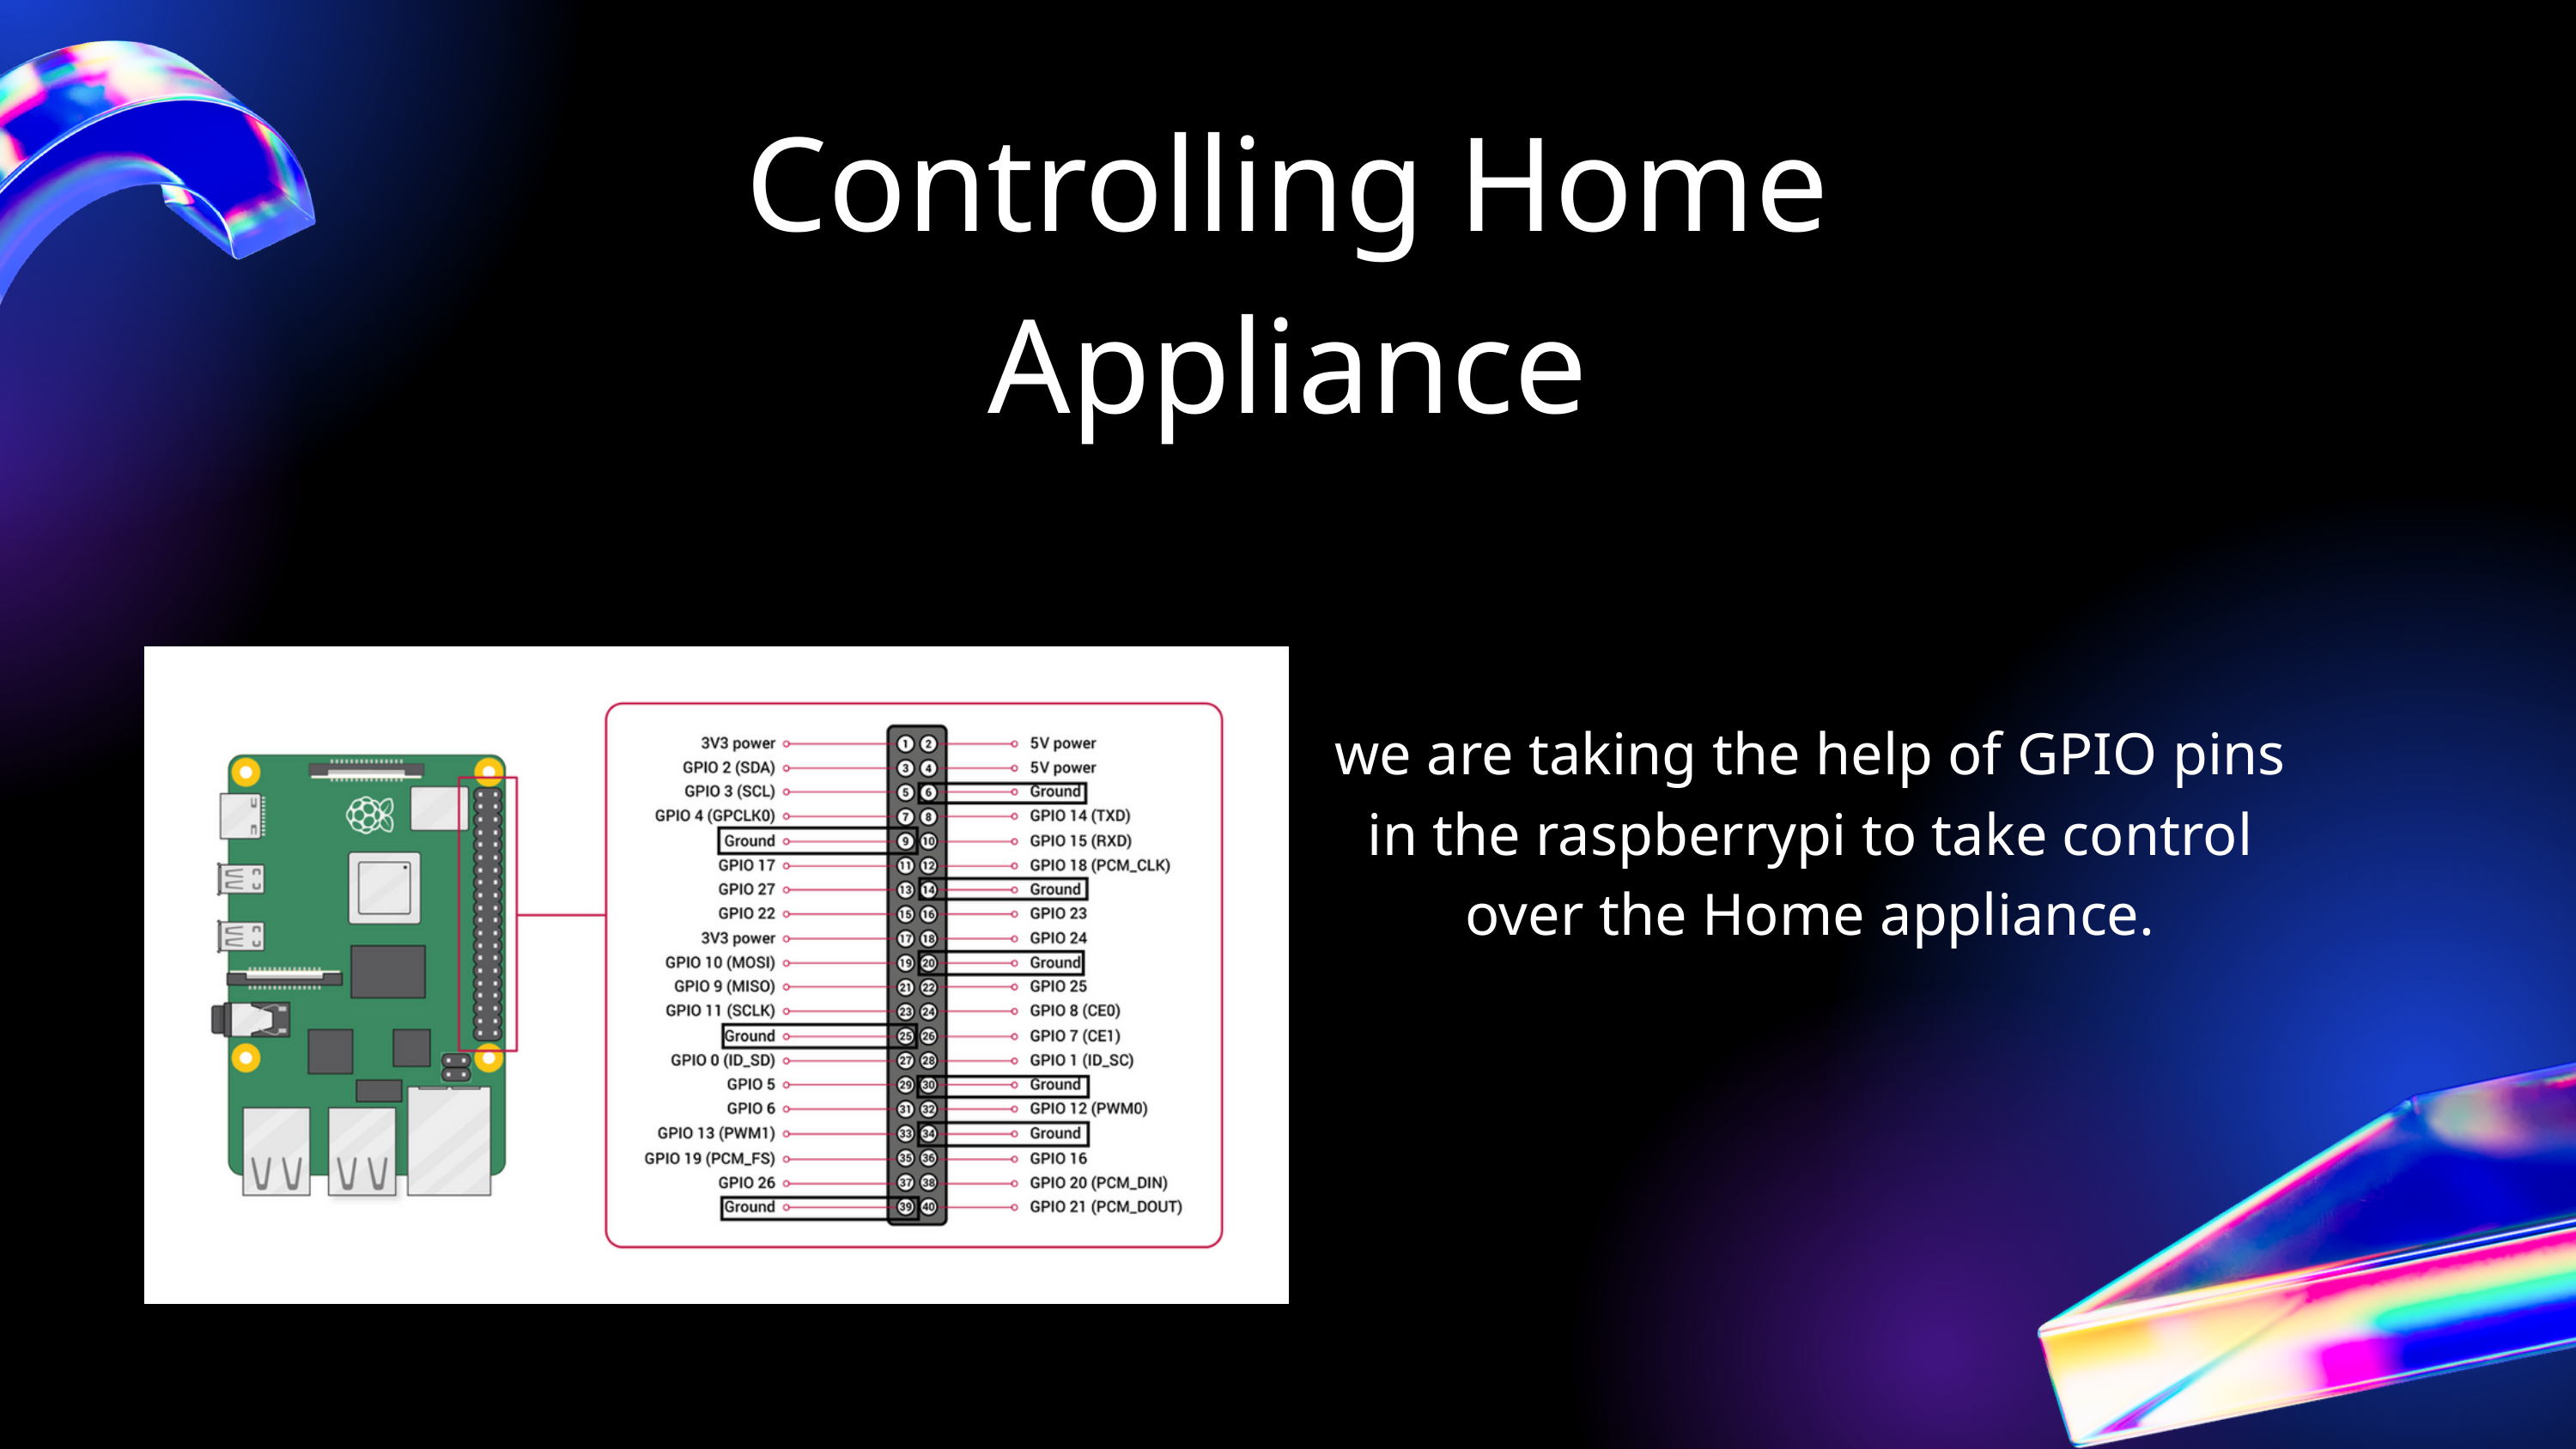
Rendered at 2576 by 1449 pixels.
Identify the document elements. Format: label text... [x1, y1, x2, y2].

text_box Controlling Home Appliance [519, 75, 2111, 440]
picture [1530, 428, 2576, 1449]
text_box we are taking the help of GPIO pins in the raspberrypi to take control over the Home appliance. [1317, 706, 1806, 947]
picture [0, 0, 1289, 1304]
